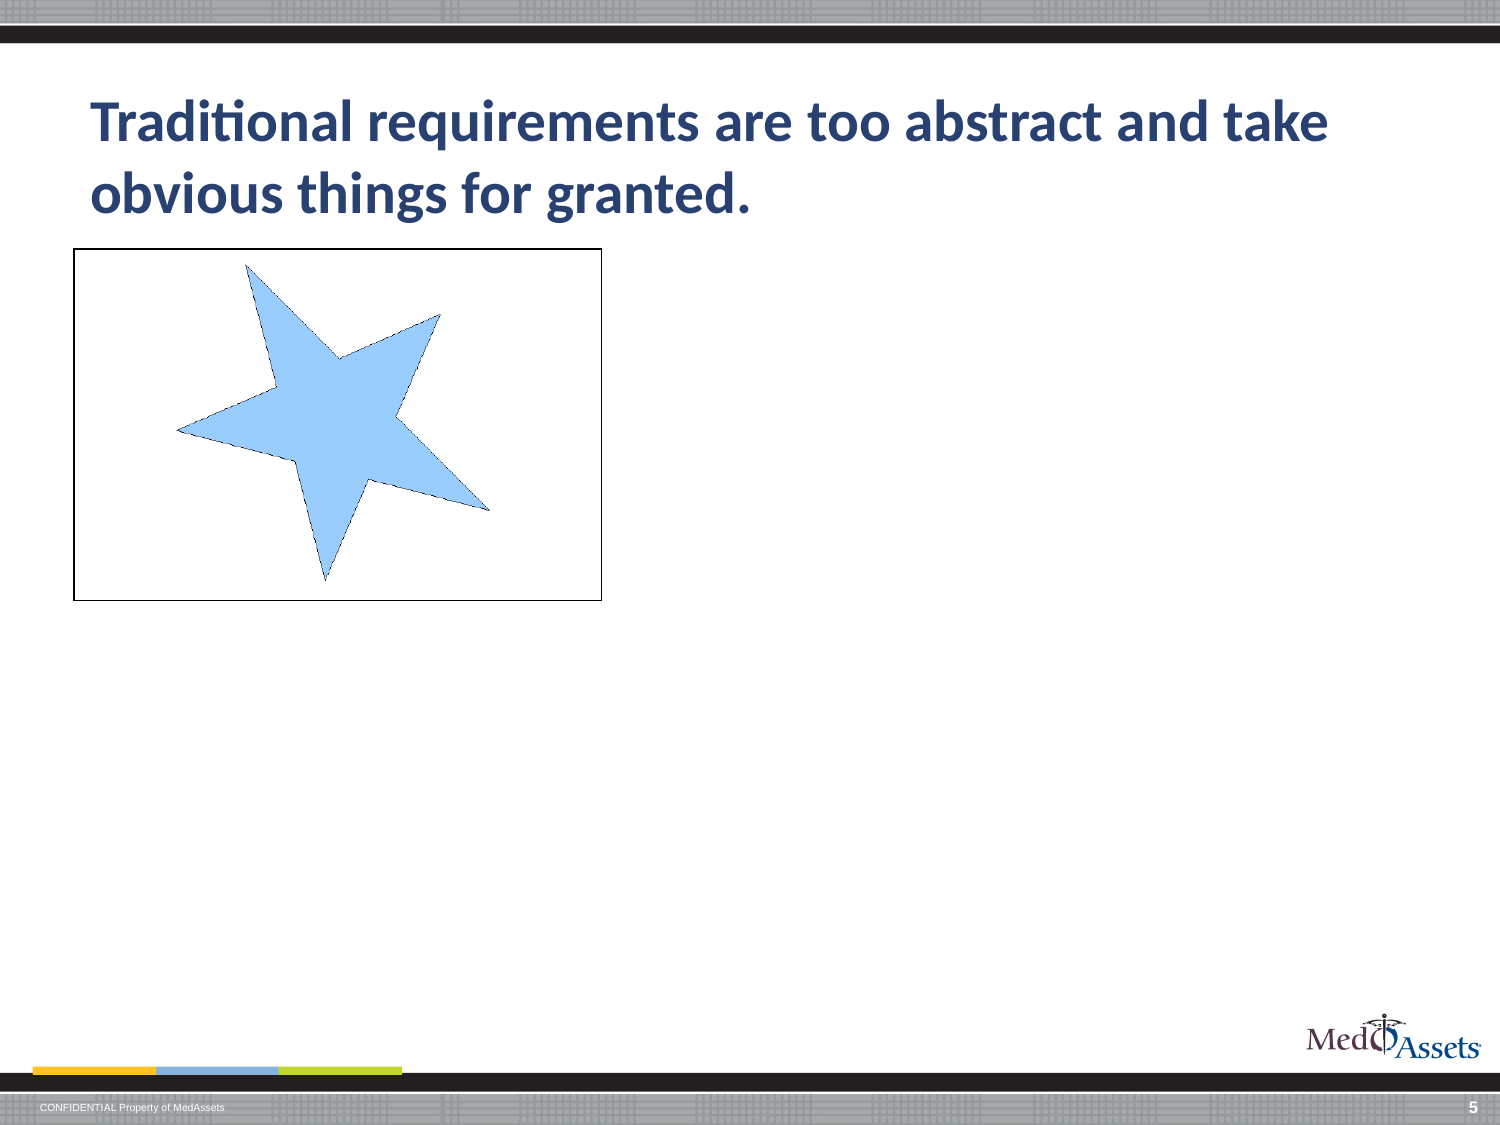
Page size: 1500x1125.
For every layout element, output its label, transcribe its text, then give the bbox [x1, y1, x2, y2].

title Traditional requirements are too abstract and take obvious things for granted. [75, 75, 1425, 233]
slide_number 5 [1243, 1089, 1479, 1125]
picture [0, 0, 1500, 1125]
